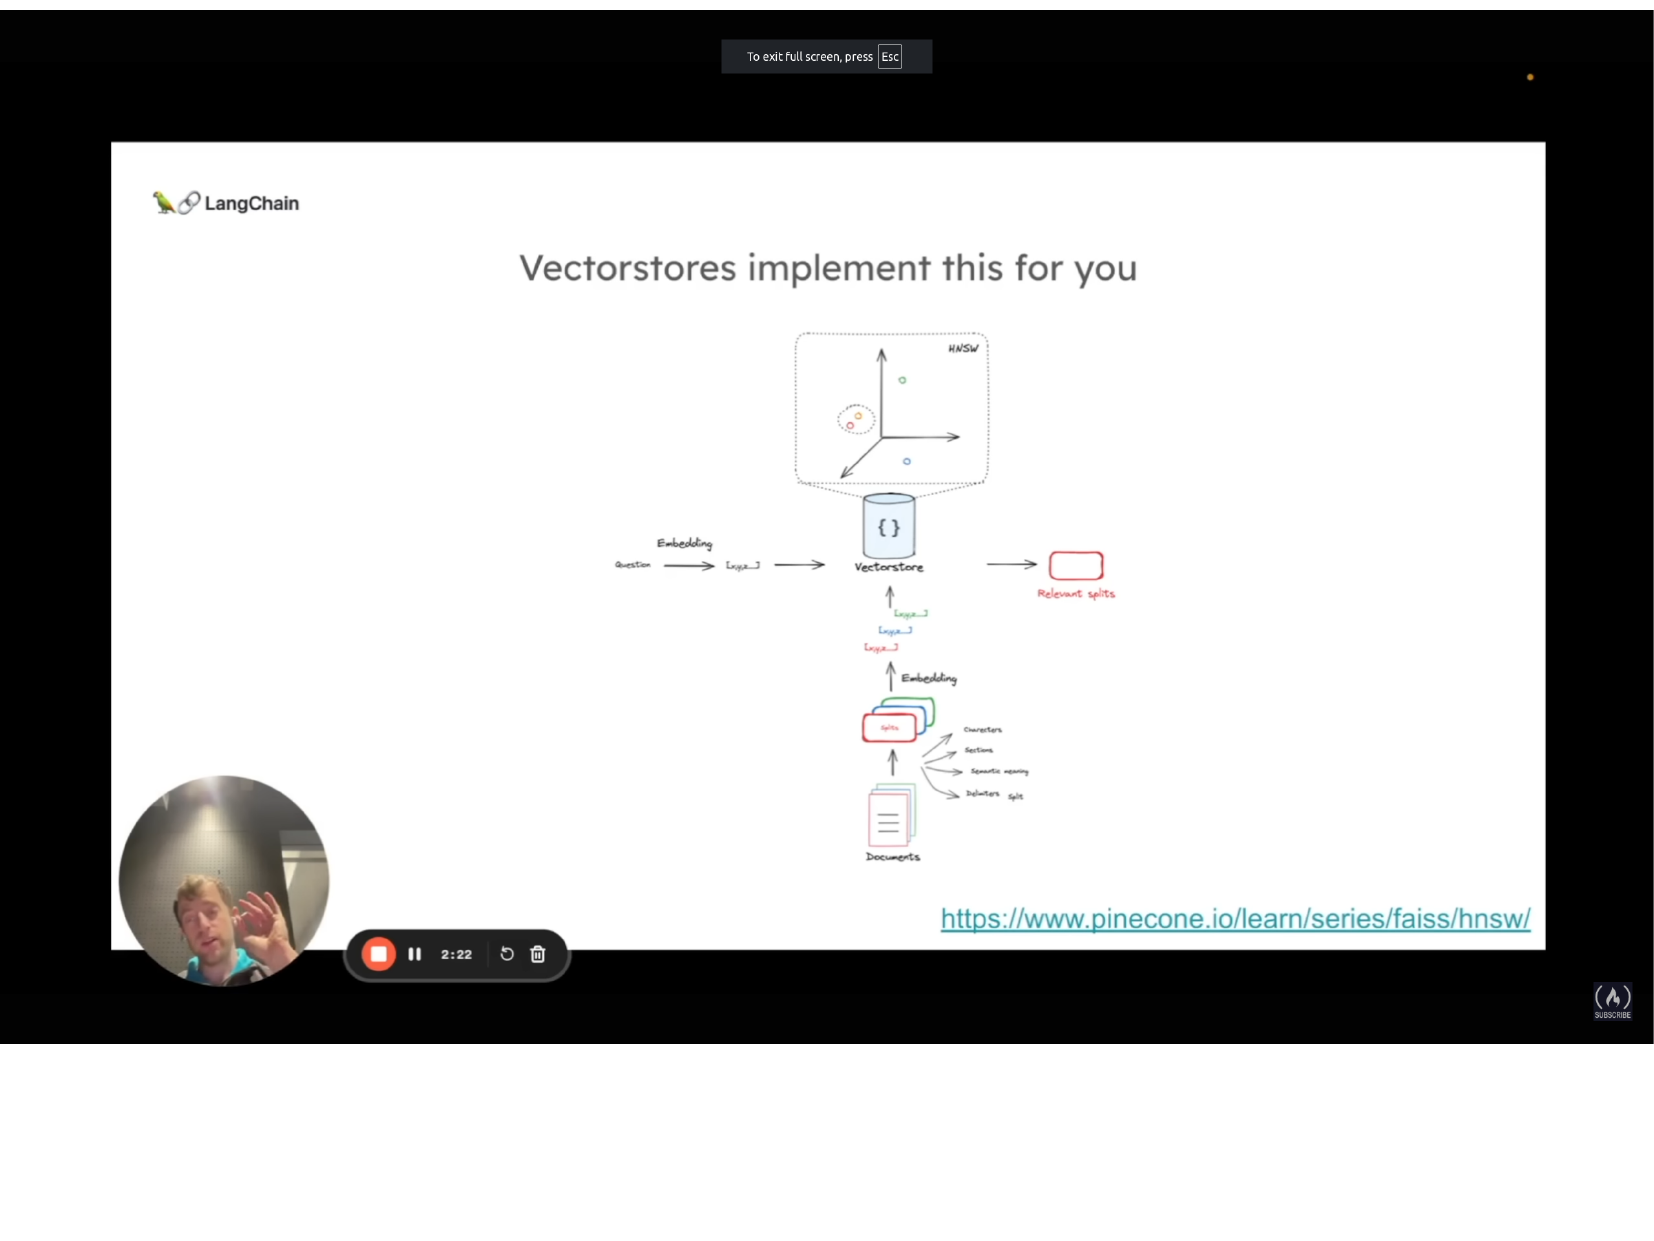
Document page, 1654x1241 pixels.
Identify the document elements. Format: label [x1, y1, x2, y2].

picture [0, 10, 1654, 1045]
